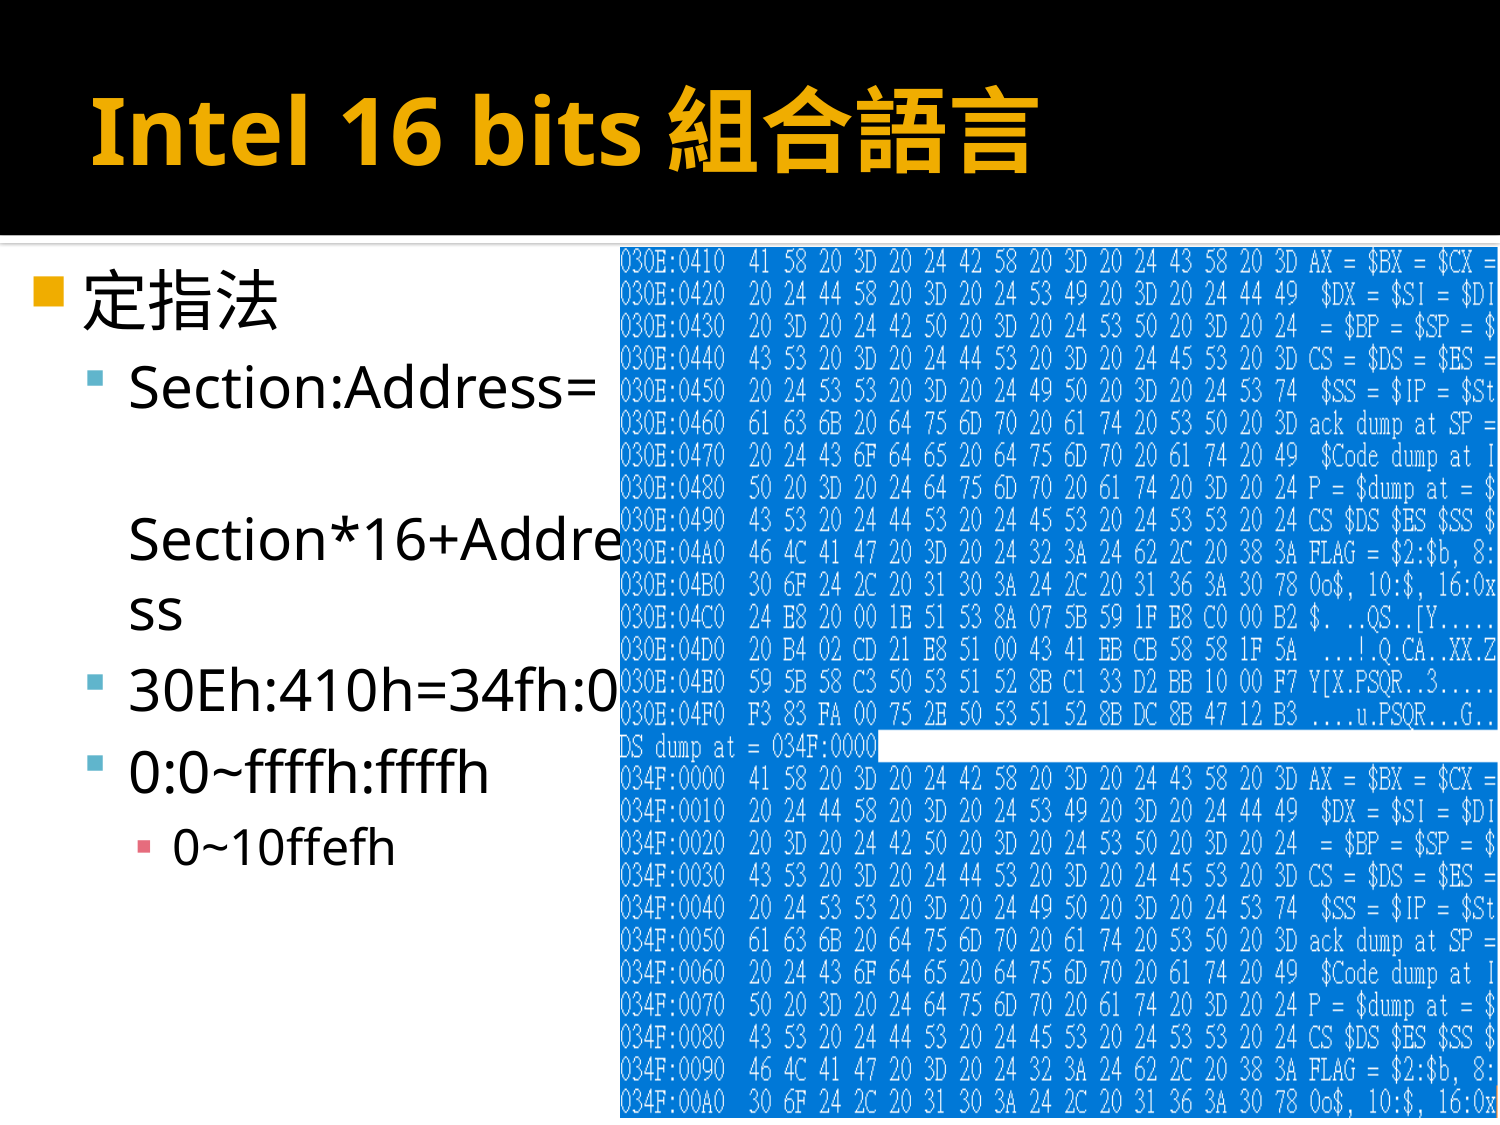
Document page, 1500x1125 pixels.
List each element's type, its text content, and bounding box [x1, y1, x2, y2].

title Intel 16 bits組合語言 [75, 25, 1425, 231]
picture [619, 247, 1500, 1118]
list 定指法 Section:Address= Section*16+Address 30Eh:410h=34fh:0 0:0~ffffh:ffffh 0~10ffefh [0, 243, 664, 1003]
